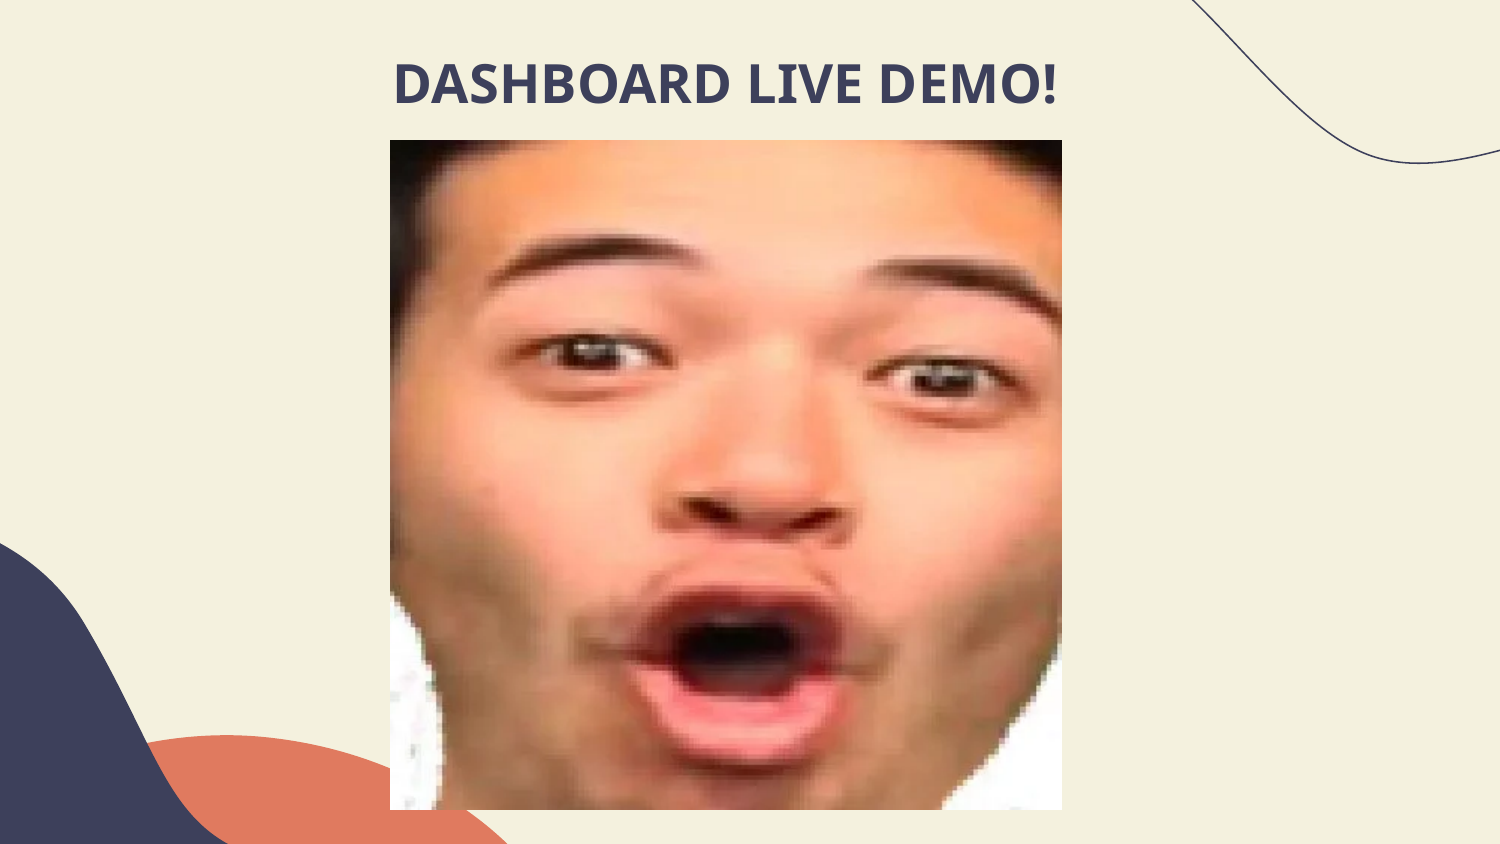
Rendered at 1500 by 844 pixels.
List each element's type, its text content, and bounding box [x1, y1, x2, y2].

text_box [117, 59, 1384, 154]
title DASHBOARD LIVE DEMO! [92, 34, 1359, 129]
picture [390, 139, 1062, 810]
